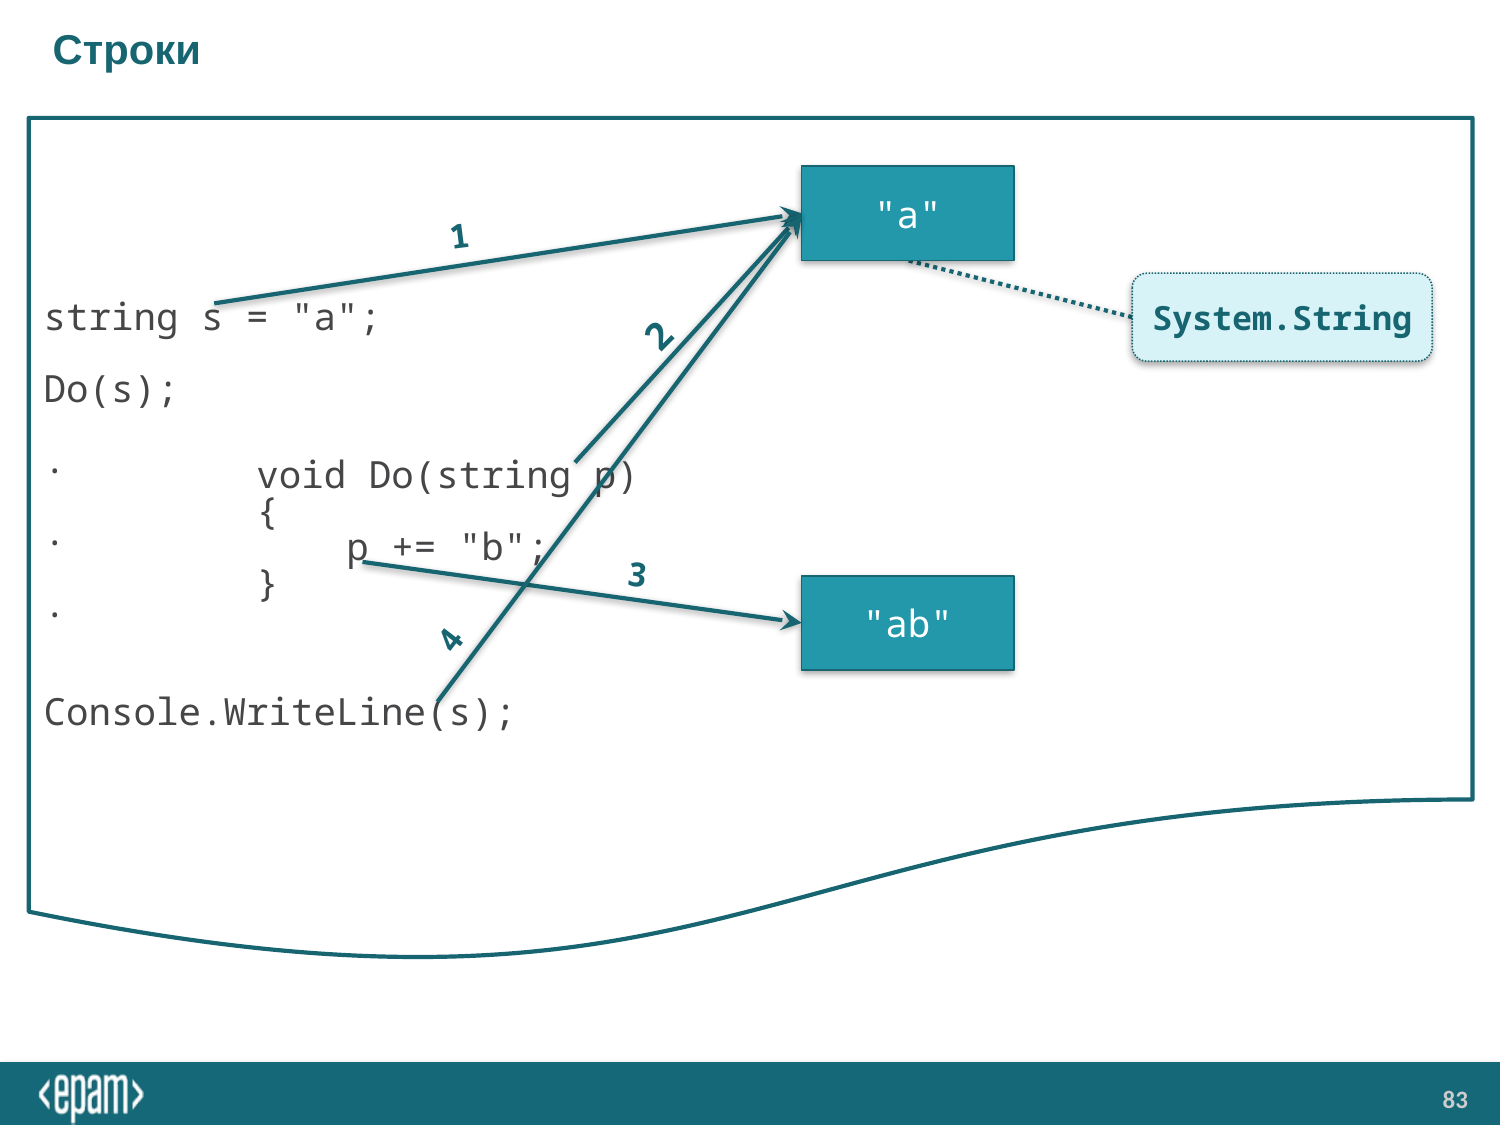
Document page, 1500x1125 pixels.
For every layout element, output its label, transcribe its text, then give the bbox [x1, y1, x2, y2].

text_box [28, 117, 1473, 969]
picture [38, 1074, 144, 1125]
title Строки [0, 0, 1500, 95]
